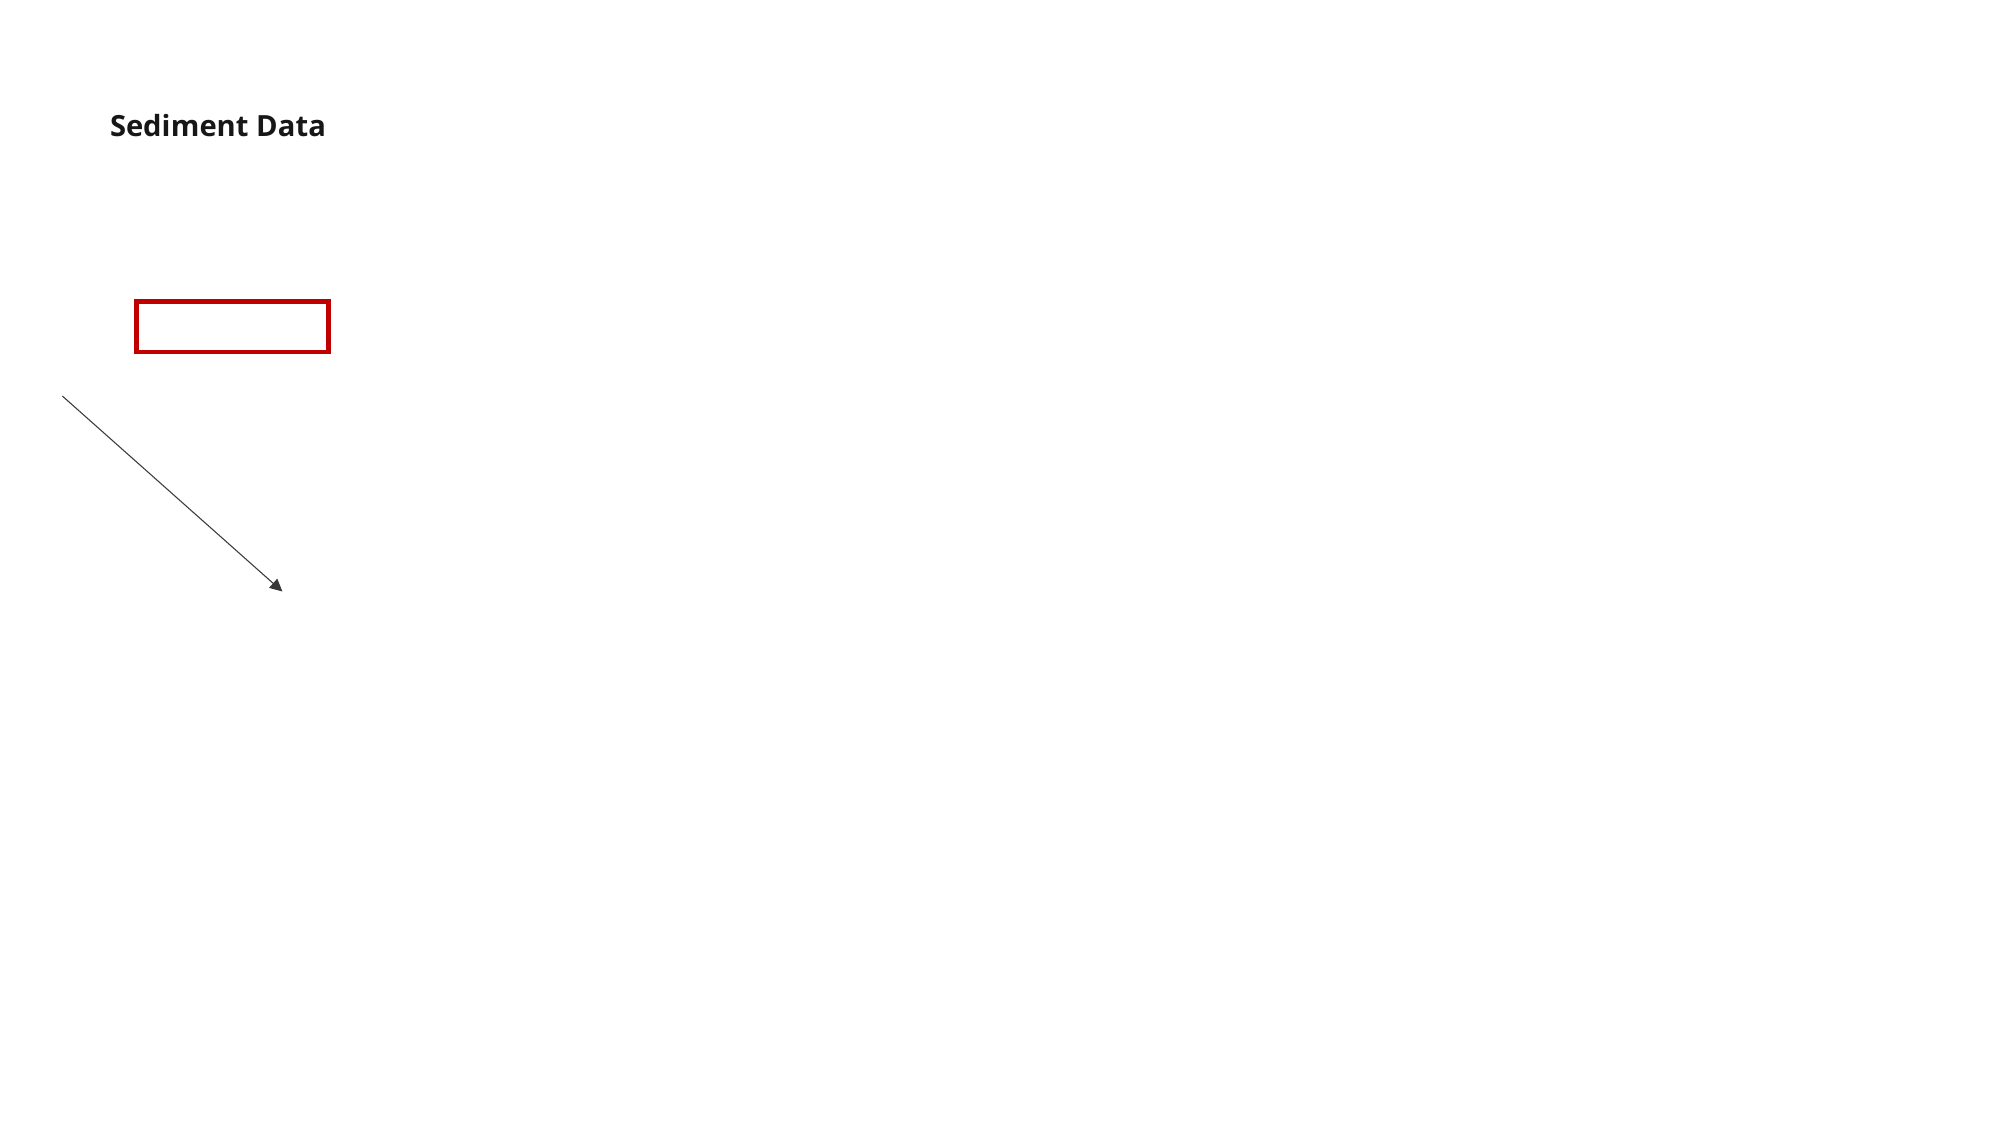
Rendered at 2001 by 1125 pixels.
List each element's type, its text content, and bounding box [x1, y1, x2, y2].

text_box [62, 396, 283, 592]
text_box Sediment Data [81, 99, 355, 150]
text_box [136, 301, 329, 353]
